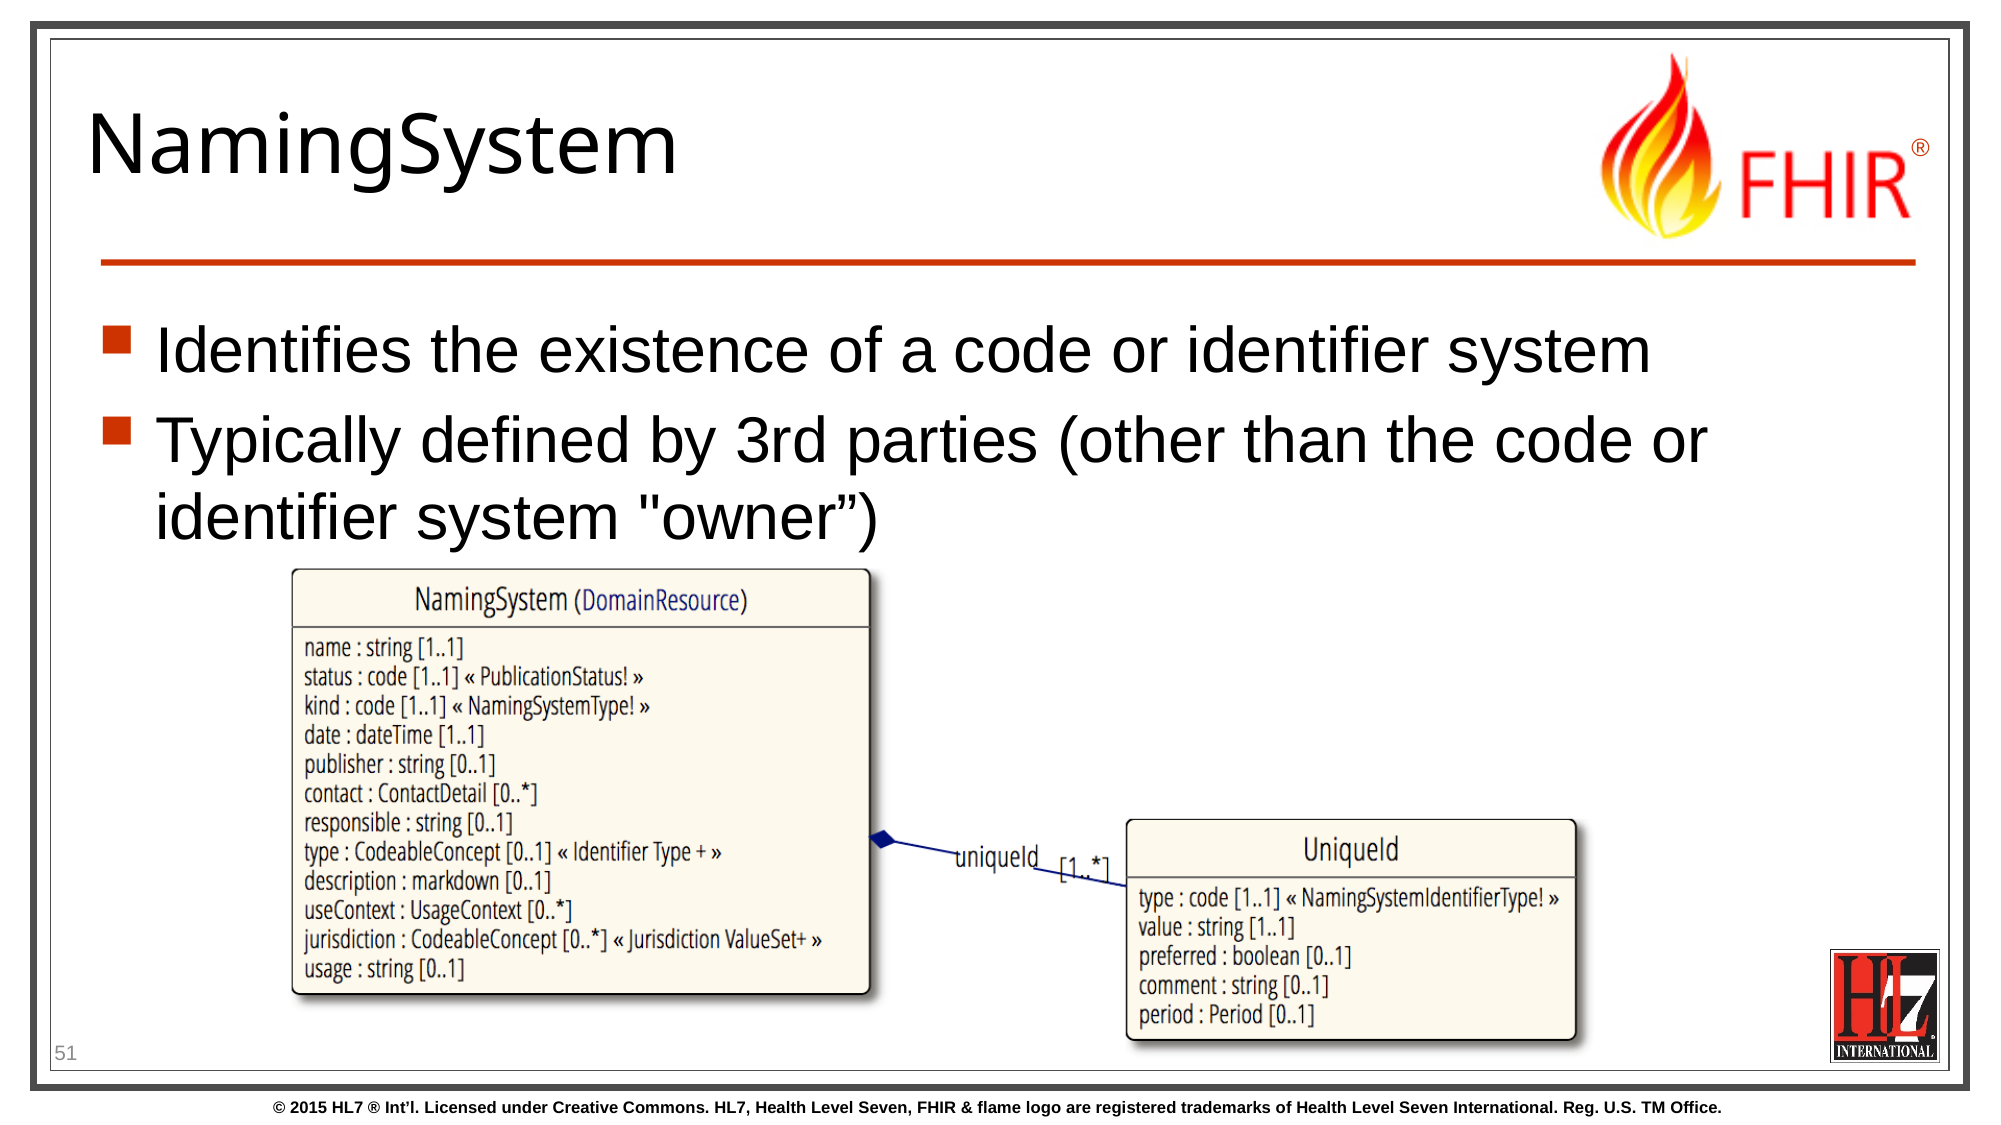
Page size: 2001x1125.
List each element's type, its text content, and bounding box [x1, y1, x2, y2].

picture [1588, 42, 1923, 249]
picture [275, 553, 1595, 1065]
title NamingSystem [70, 54, 1595, 244]
text_box 51 [39, 1034, 197, 1071]
text_box Identifies the existence of a code or identifier system Typically defined by 3rd parties (other than the code or identifier system "owner”) [83, 299, 1934, 610]
picture [1830, 949, 1940, 1063]
